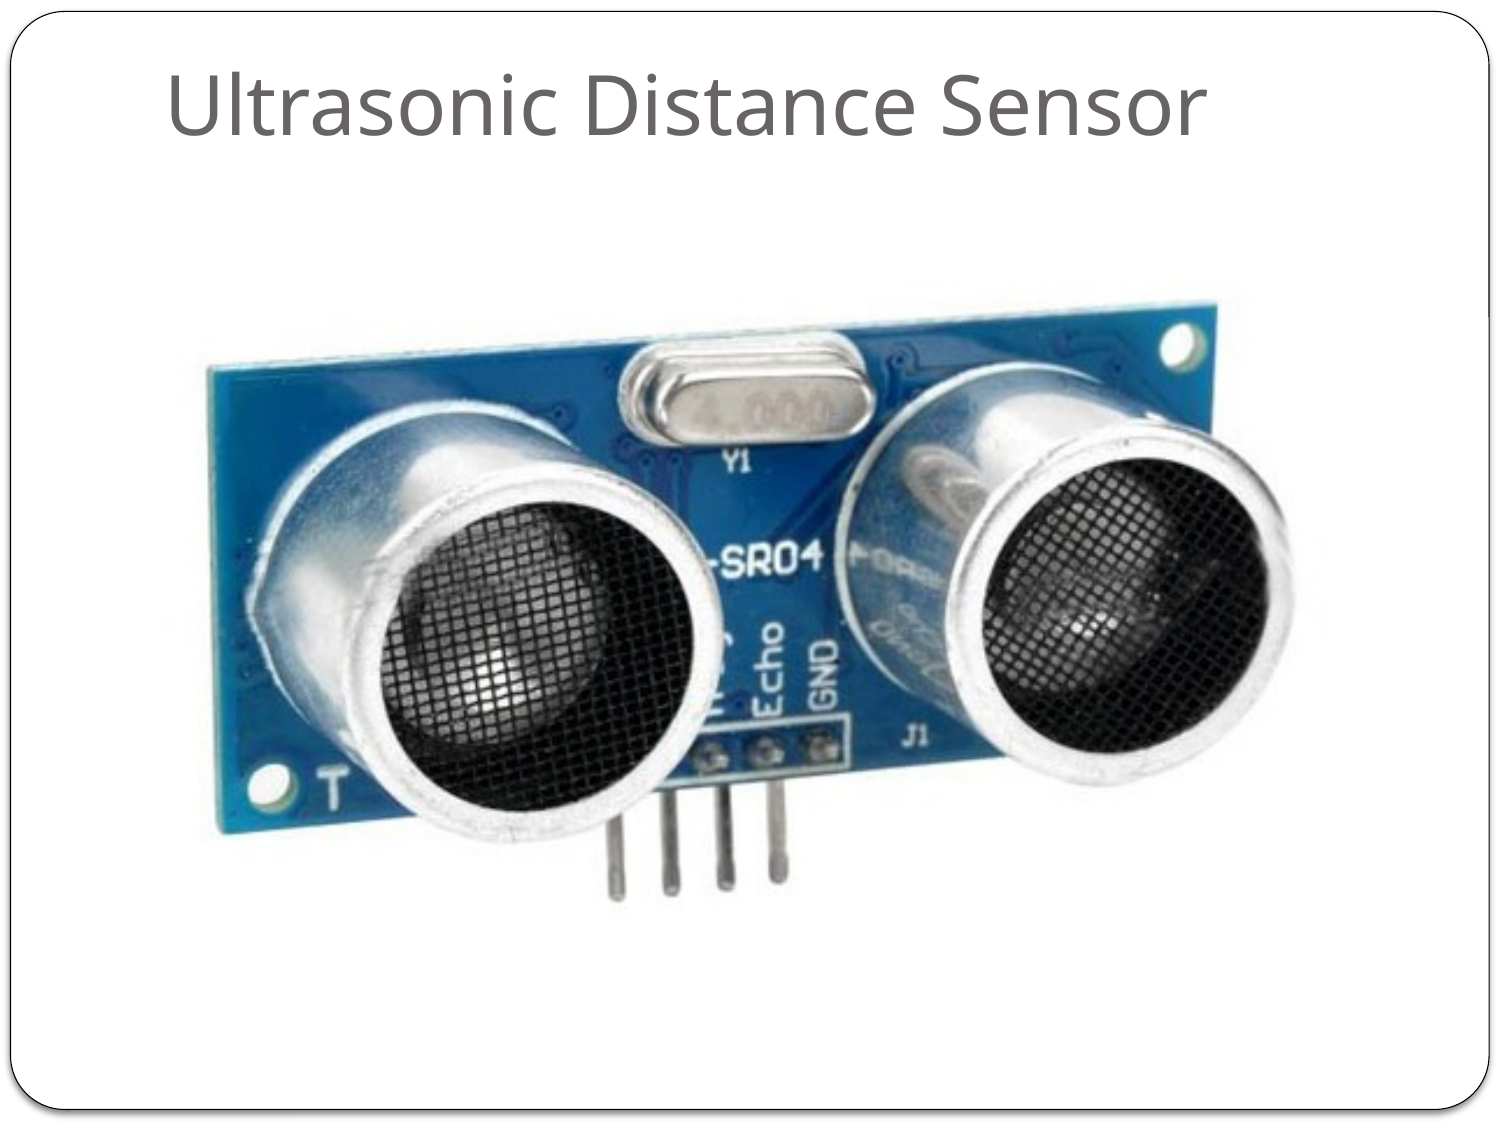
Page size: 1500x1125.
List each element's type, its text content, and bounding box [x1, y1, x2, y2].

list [162, 274, 1326, 934]
title Ultrasonic Distance Sensor [150, 45, 1425, 233]
